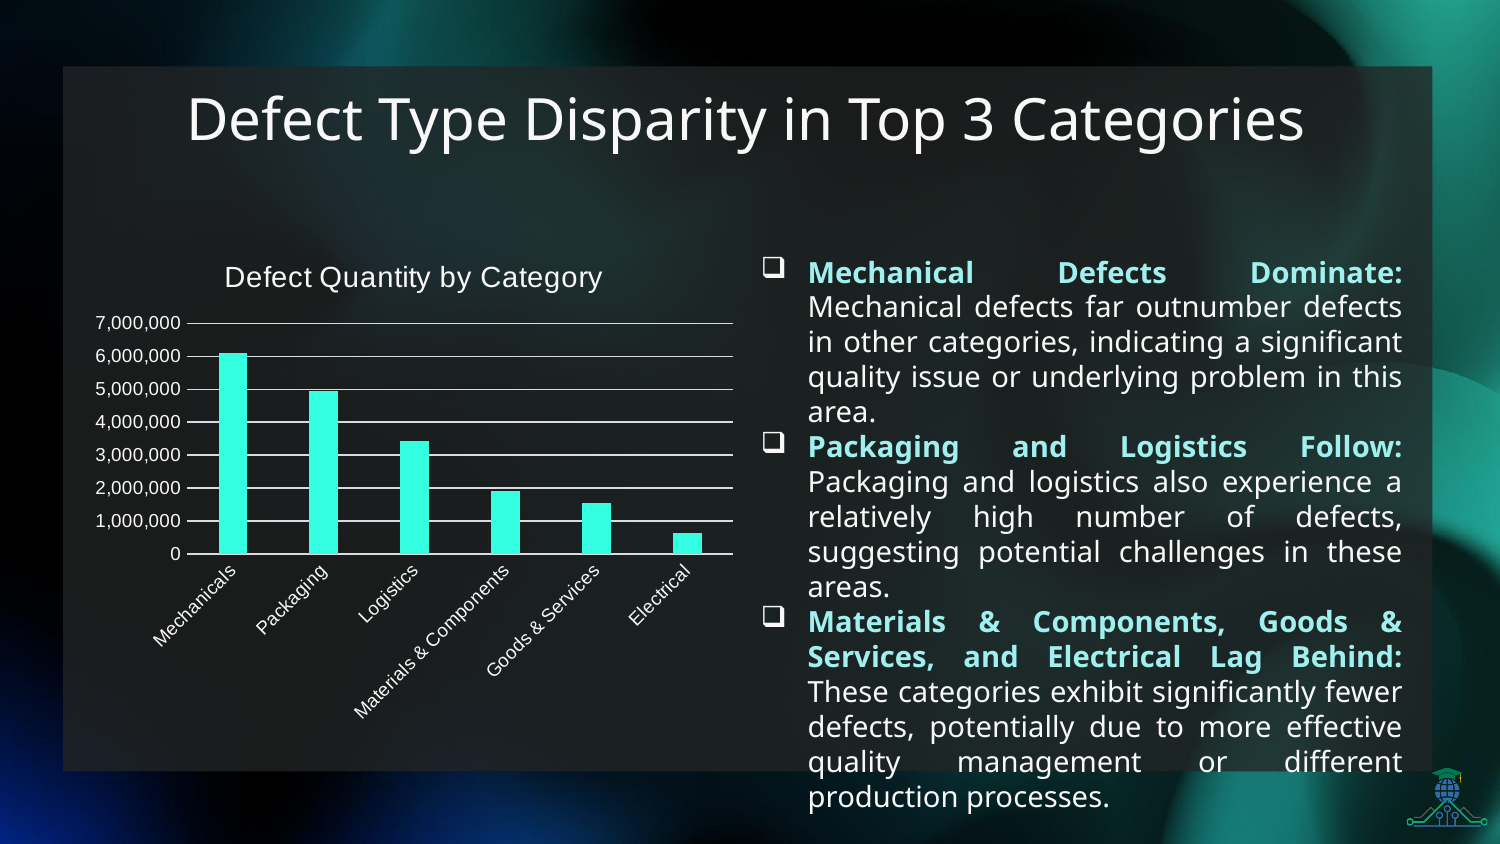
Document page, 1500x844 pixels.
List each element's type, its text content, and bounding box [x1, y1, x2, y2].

title Defect Type Disparity in Top 3 Categories [60, 67, 1432, 222]
chart [81, 233, 747, 734]
text_box Mechanical Defects Dominate: Mechanical defects far outnumber defects in other categories, indicating a significant quality issue or underlying problem in this area. Packaging and Logistics Follow: Packaging and logistics also experience a relatively high number of defects, suggesting potential challenges in these areas. Materials & Components, Goods & Services, and Electrical Lag Behind: These categories exhibit significantly fewer defects, potentially due to more effective quality management or different production processes. [746, 246, 1418, 821]
picture [0, 0, 1500, 844]
